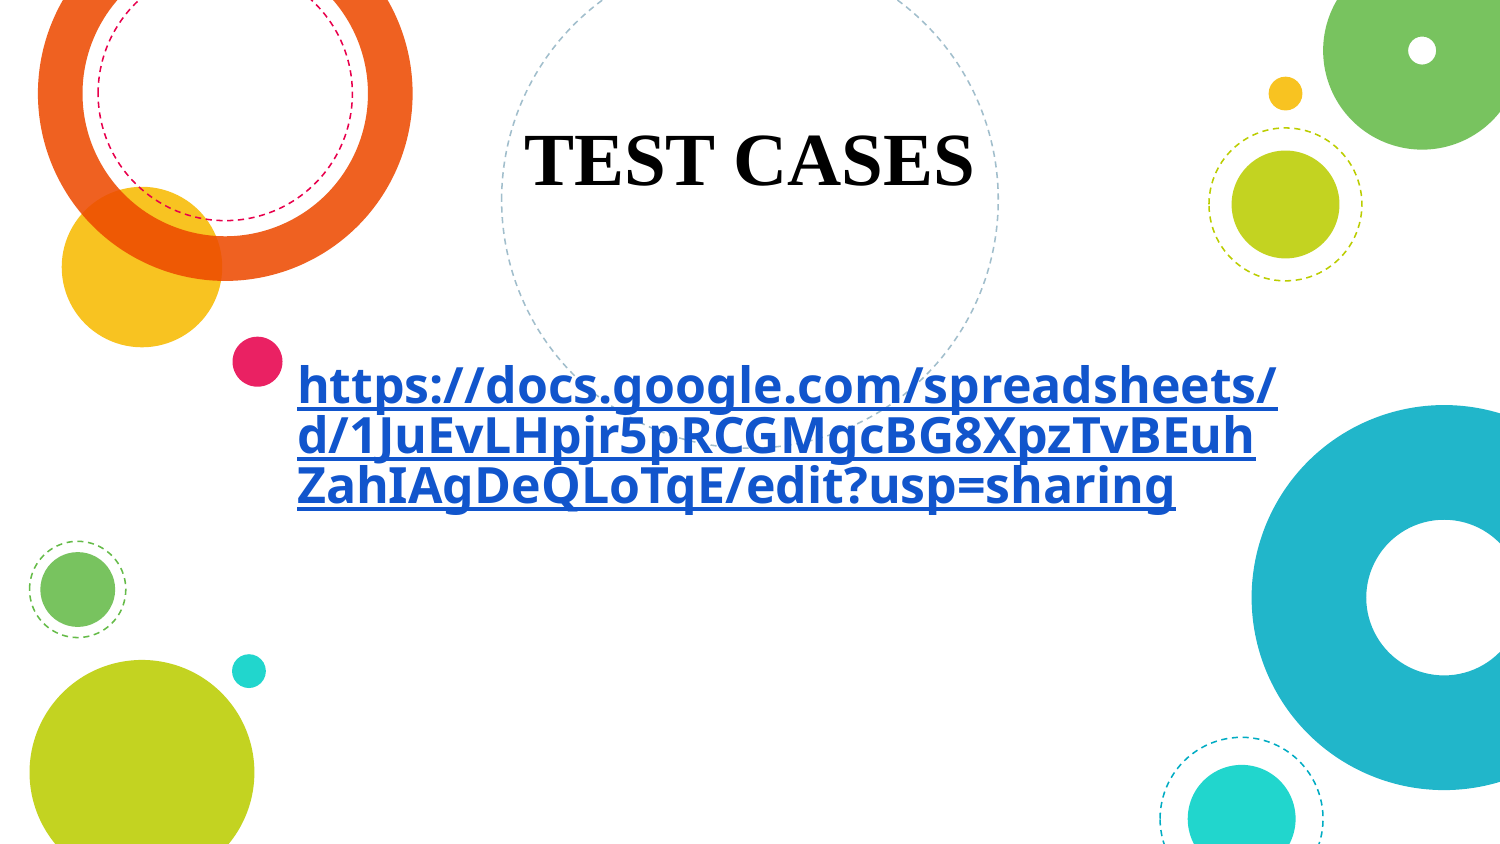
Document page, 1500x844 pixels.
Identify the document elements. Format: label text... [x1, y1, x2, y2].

subtitle https://docs.google.com/spreadsheets/d/1JuEvLHpjr5pRCGMgcBG8XpzTvBEuhZahIAgDeQLoTqE/edit?usp=sharing [282, 338, 1296, 643]
title TEST CASES [290, 24, 1209, 216]
